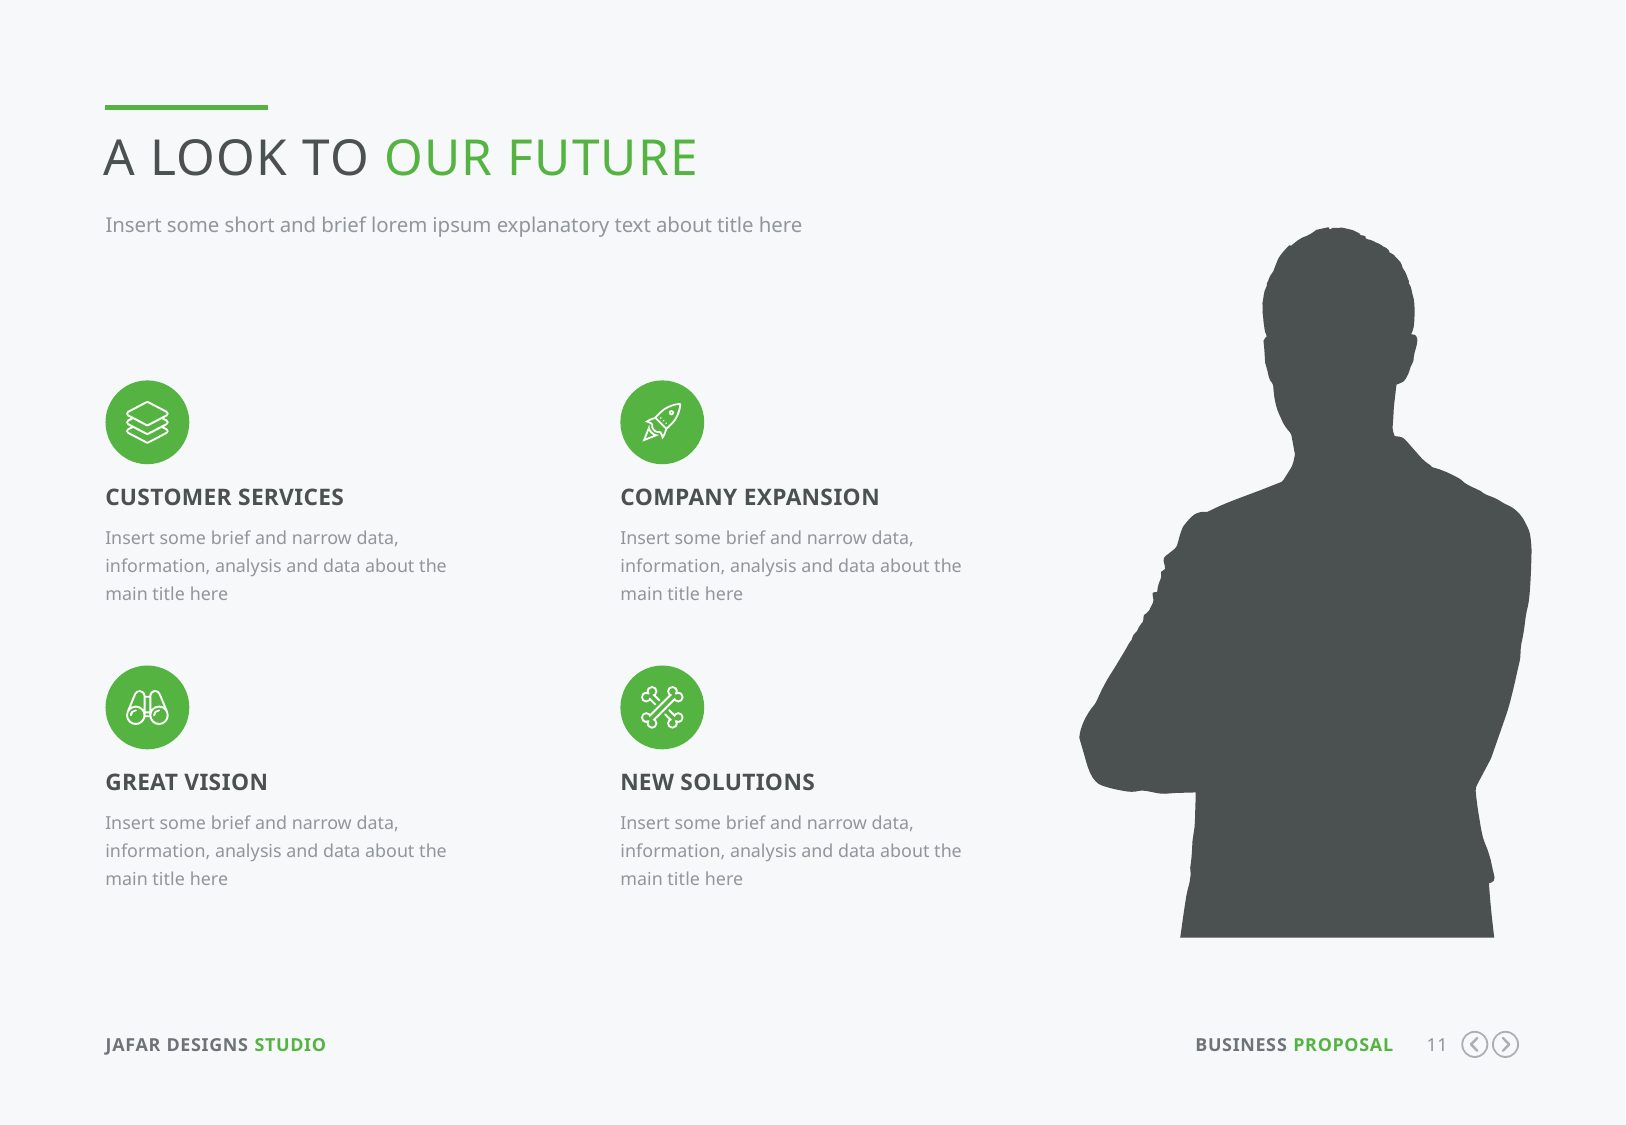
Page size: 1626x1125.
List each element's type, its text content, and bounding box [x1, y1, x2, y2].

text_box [620, 767, 996, 862]
text_box [1079, 227, 1532, 938]
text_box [620, 380, 705, 465]
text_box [105, 665, 190, 750]
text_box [105, 767, 481, 862]
list A look to Our Future [103, 125, 1518, 188]
list Insert some short and brief lorem ipsum explanatory text about title here [105, 209, 1519, 241]
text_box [620, 665, 705, 750]
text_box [105, 380, 190, 465]
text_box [105, 482, 481, 577]
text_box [620, 482, 996, 577]
